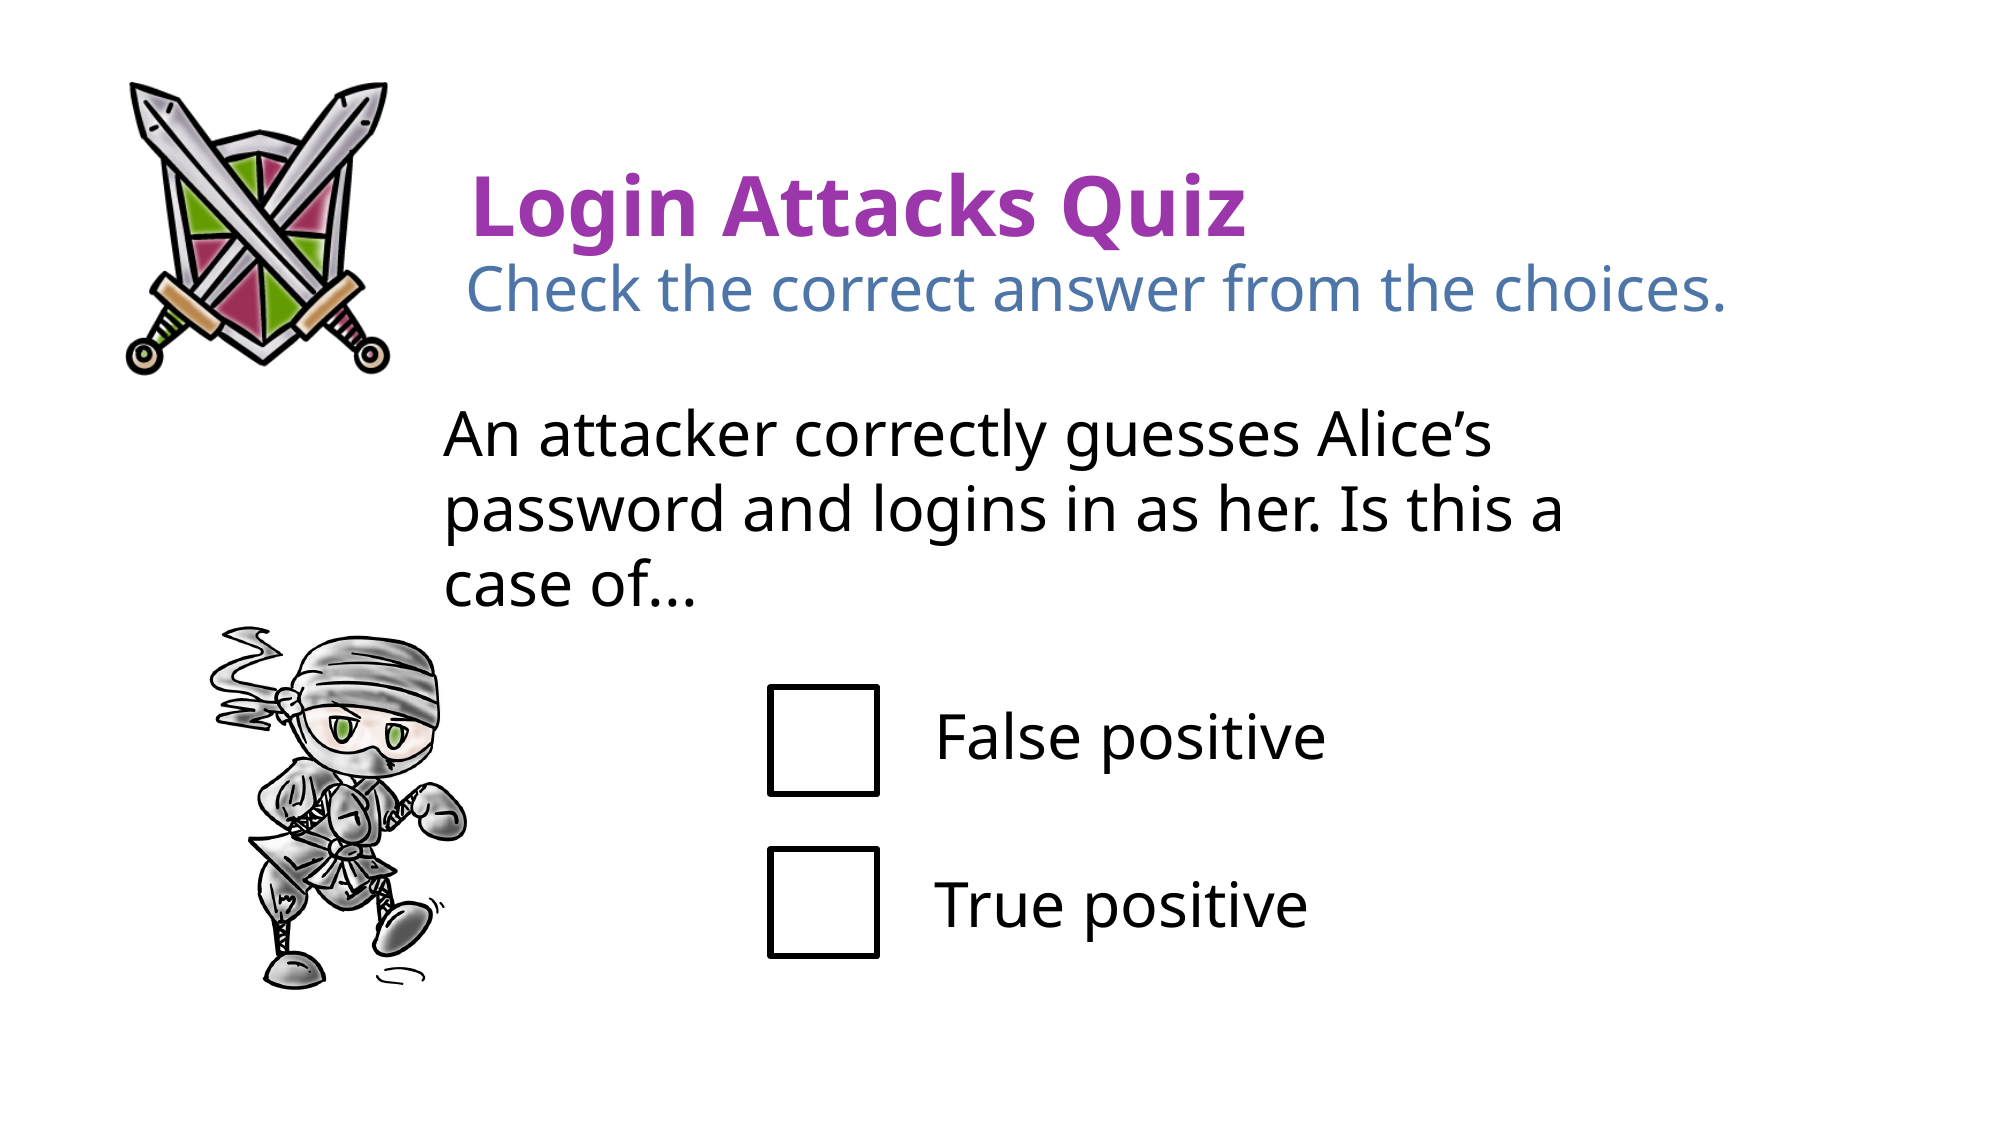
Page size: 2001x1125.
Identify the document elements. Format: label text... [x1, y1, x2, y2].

text_box [770, 849, 878, 956]
picture [209, 626, 467, 990]
text_box Check the correct answer from the choices. [450, 217, 1843, 356]
picture [125, 82, 392, 376]
title Login Attacks Quiz [450, 100, 1347, 217]
text_box True positive [919, 833, 1412, 972]
list An attacker correctly guesses Alice’s password and logins in as her. Is this a case of... [424, 375, 1720, 585]
text_box [770, 687, 878, 795]
text_box False positive [919, 703, 1524, 842]
